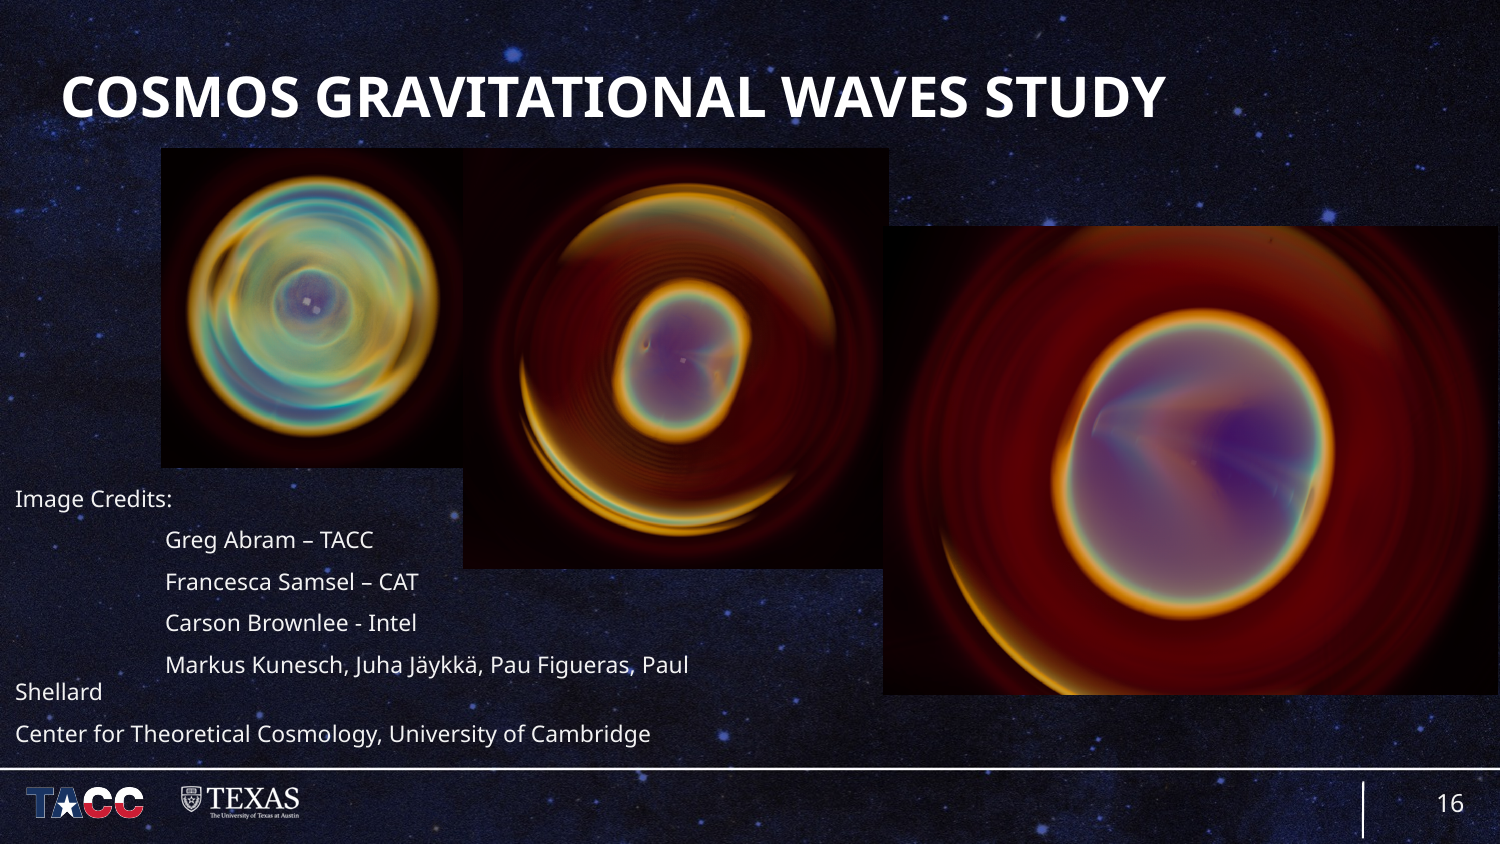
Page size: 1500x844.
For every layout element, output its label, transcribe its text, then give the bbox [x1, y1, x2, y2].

list Image Credits: Greg Abram – TACC Francesca Samsel – CAT Carson Brownlee - Intel Markus Kunesch, Juha Jäykkä, Pau Figueras, Paul Shellard Center for Theoretical Cosmology, University of Cambridge [0, 370, 734, 844]
title COSMOS Gravitational Waves study [45, 19, 1399, 171]
slide_number 16 [1371, 782, 1480, 828]
picture [0, 0, 1500, 844]
